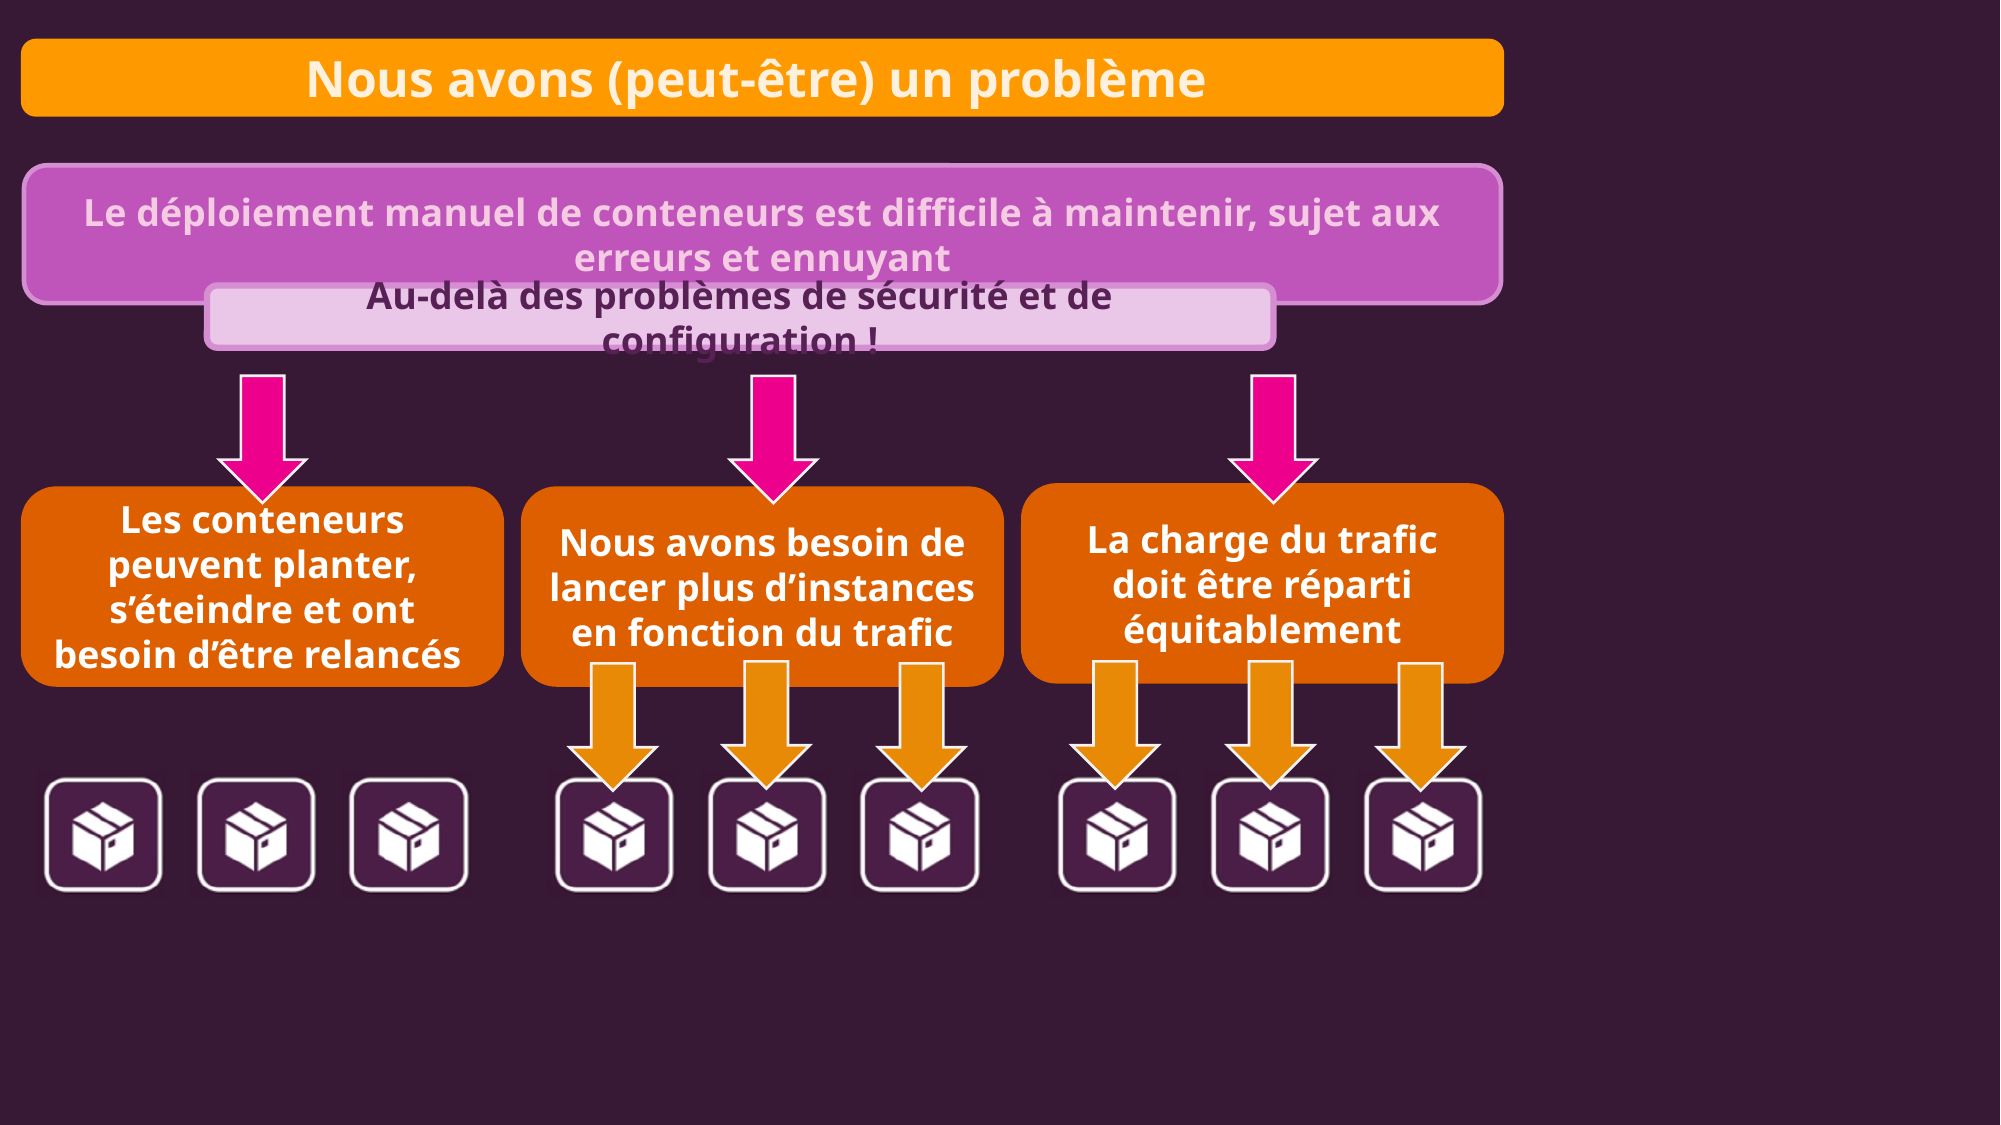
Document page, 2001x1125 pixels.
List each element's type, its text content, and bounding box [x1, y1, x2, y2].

picture [1355, 770, 1486, 899]
text_box [567, 662, 659, 770]
text_box [216, 374, 309, 505]
text_box [720, 660, 813, 770]
text_box Les conteneurs peuvent planter, s’éteindre et ont besoin d’être relancés [22, 488, 502, 685]
picture [341, 770, 472, 899]
picture [36, 770, 166, 899]
text_box Nous avons besoin de lancer plus d’instances en fonction du trafic [522, 488, 1003, 685]
text_box [1227, 374, 1320, 505]
picture [852, 770, 983, 899]
text_box [1069, 660, 1162, 770]
text_box [1224, 660, 1317, 770]
picture [1050, 770, 1180, 899]
text_box [1374, 662, 1467, 770]
text_box Nous avons (peut-être) un problème [22, 40, 1503, 115]
picture [1203, 770, 1333, 899]
text_box Le déploiement manuel de conteneurs est difficile à maintenir, sujet aux erreurs et ennuyant [22, 164, 1503, 305]
picture [700, 770, 830, 899]
text_box La charge du trafic doit être réparti équitablement [1023, 485, 1503, 682]
text_box [875, 662, 968, 770]
picture [547, 770, 677, 899]
text_box Au-delà des problèmes de sécurité et de configuration ! [205, 284, 1275, 349]
text_box [727, 374, 820, 505]
picture [189, 770, 319, 899]
